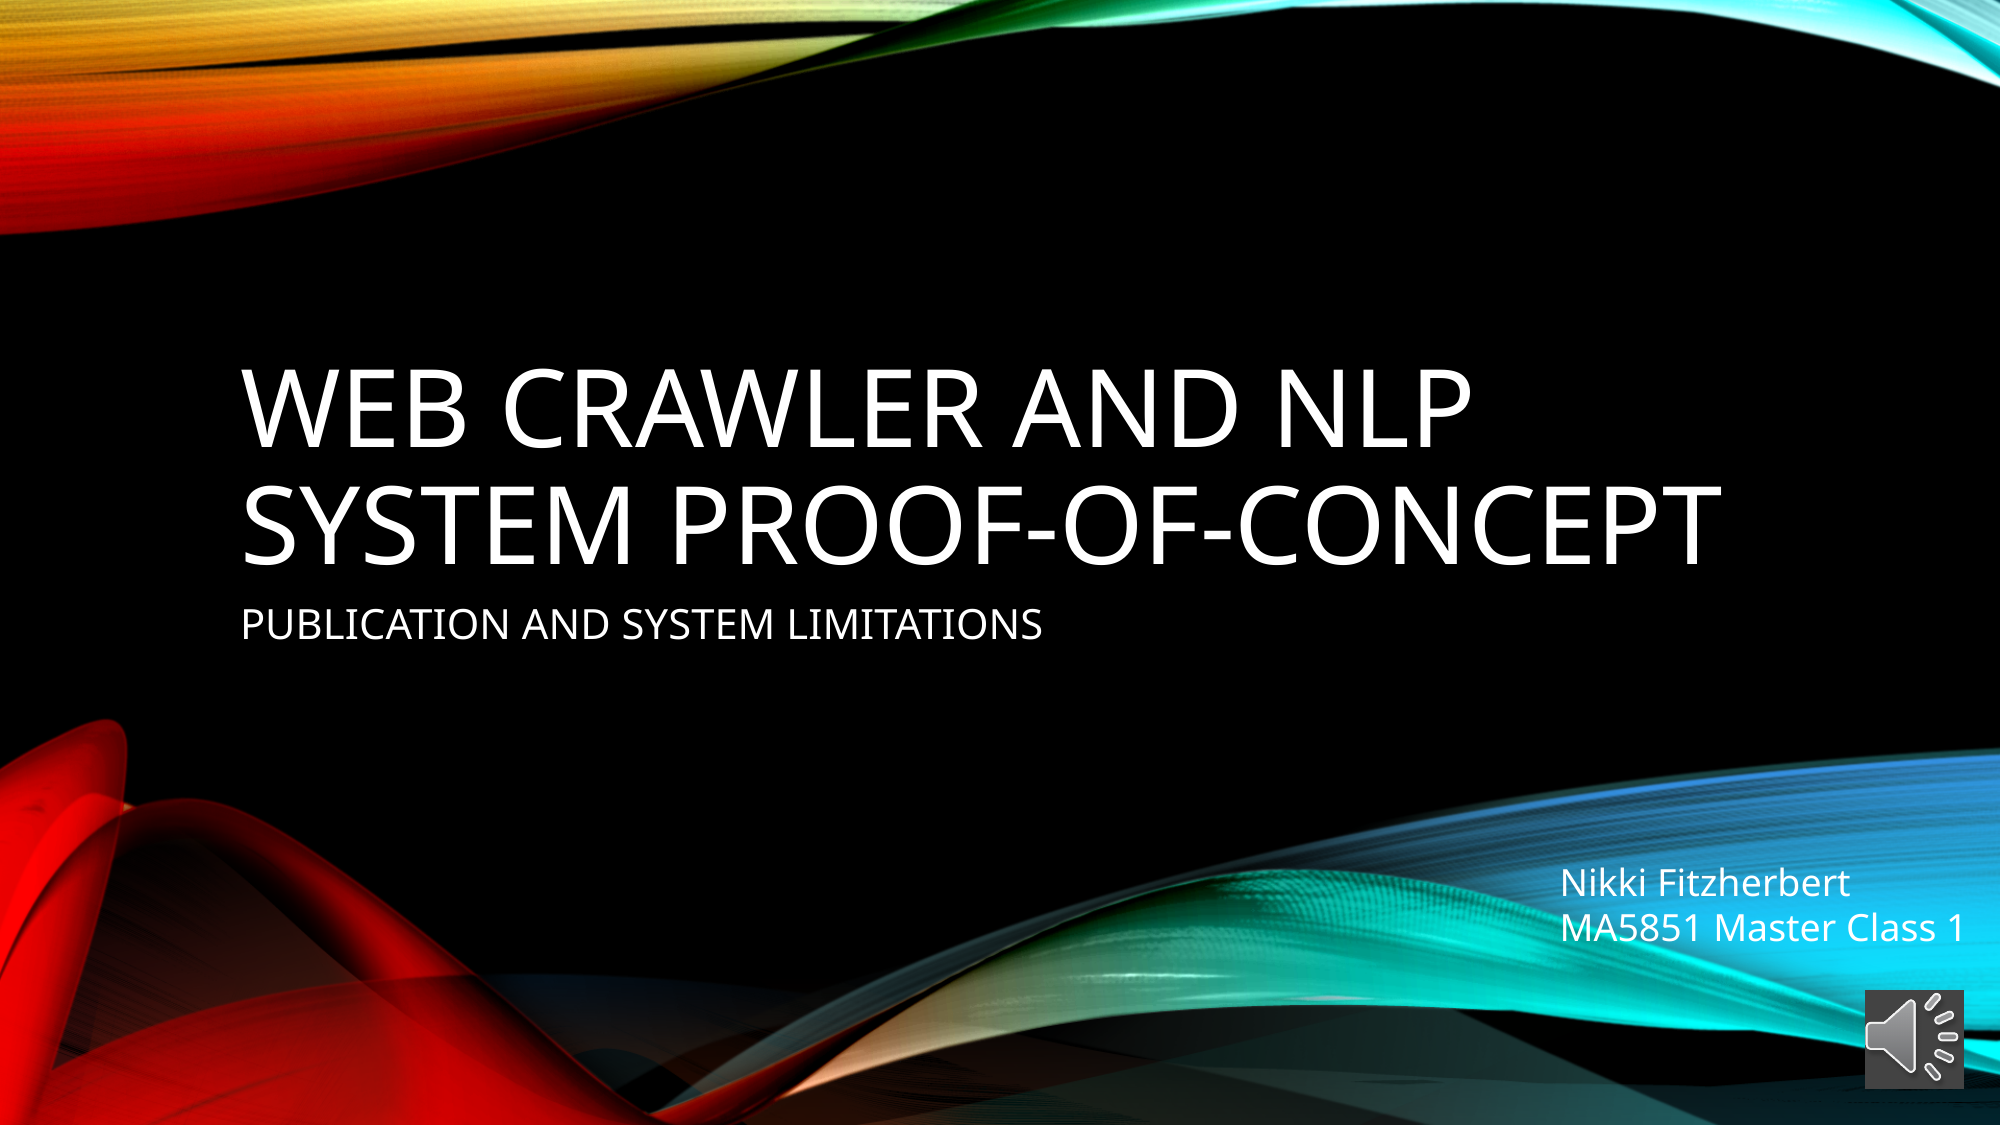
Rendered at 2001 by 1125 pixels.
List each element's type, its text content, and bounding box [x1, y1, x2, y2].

picture [0, 0, 2000, 237]
picture [0, 717, 2000, 1125]
text_box Nikki Fitzherbert MA5851 Master Class 1 [1544, 851, 2000, 957]
subtitle PUBLICATION AND SYSTEM LIMITATIONS [225, 595, 1775, 709]
title Web Crawler and nlp system proof-of-concept [225, 295, 1775, 595]
